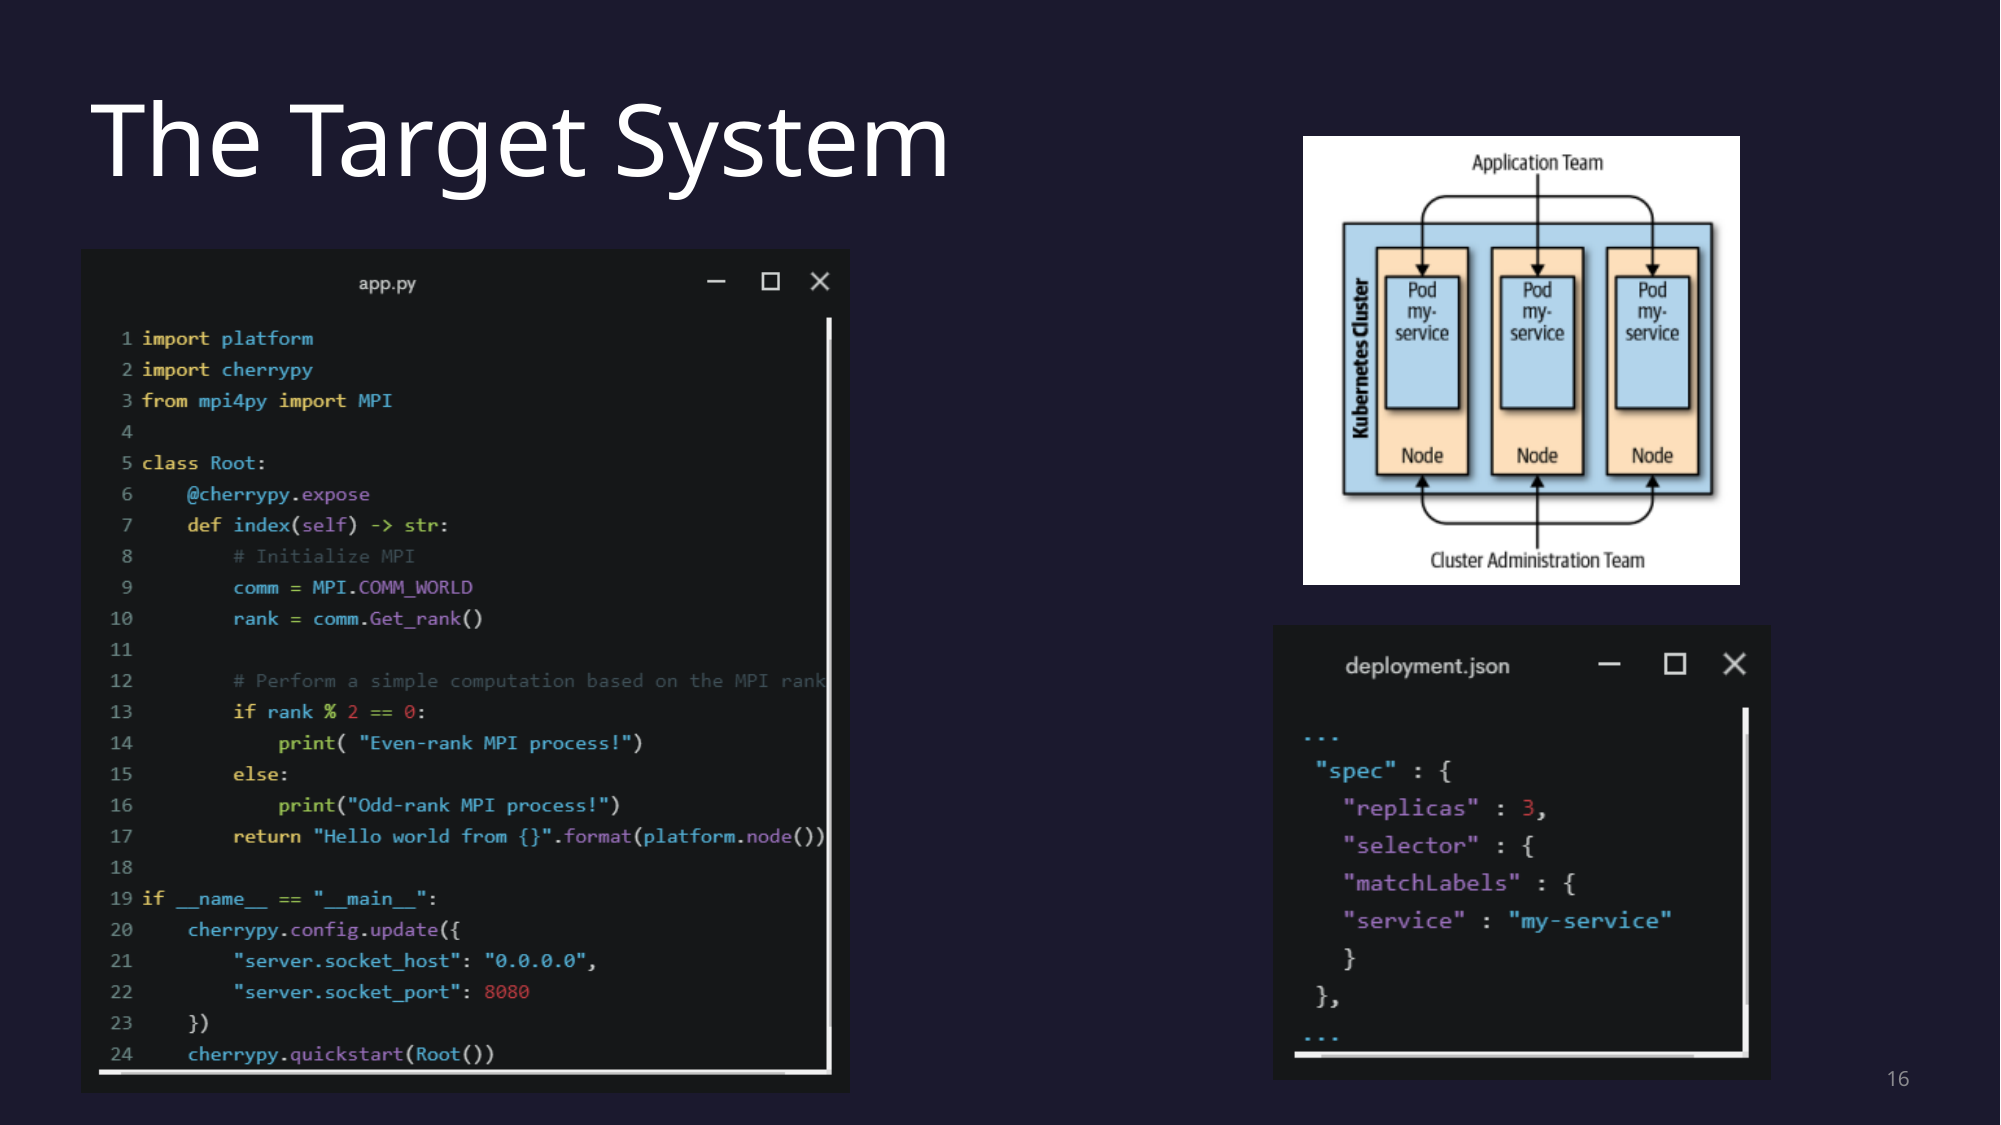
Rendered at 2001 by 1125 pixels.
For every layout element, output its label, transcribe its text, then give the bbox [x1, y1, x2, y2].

slide_number 16 [1632, 1067, 1910, 1093]
title The Target System [90, 90, 1910, 309]
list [81, 249, 850, 1093]
picture [1273, 625, 1771, 1080]
picture [1303, 136, 1740, 585]
